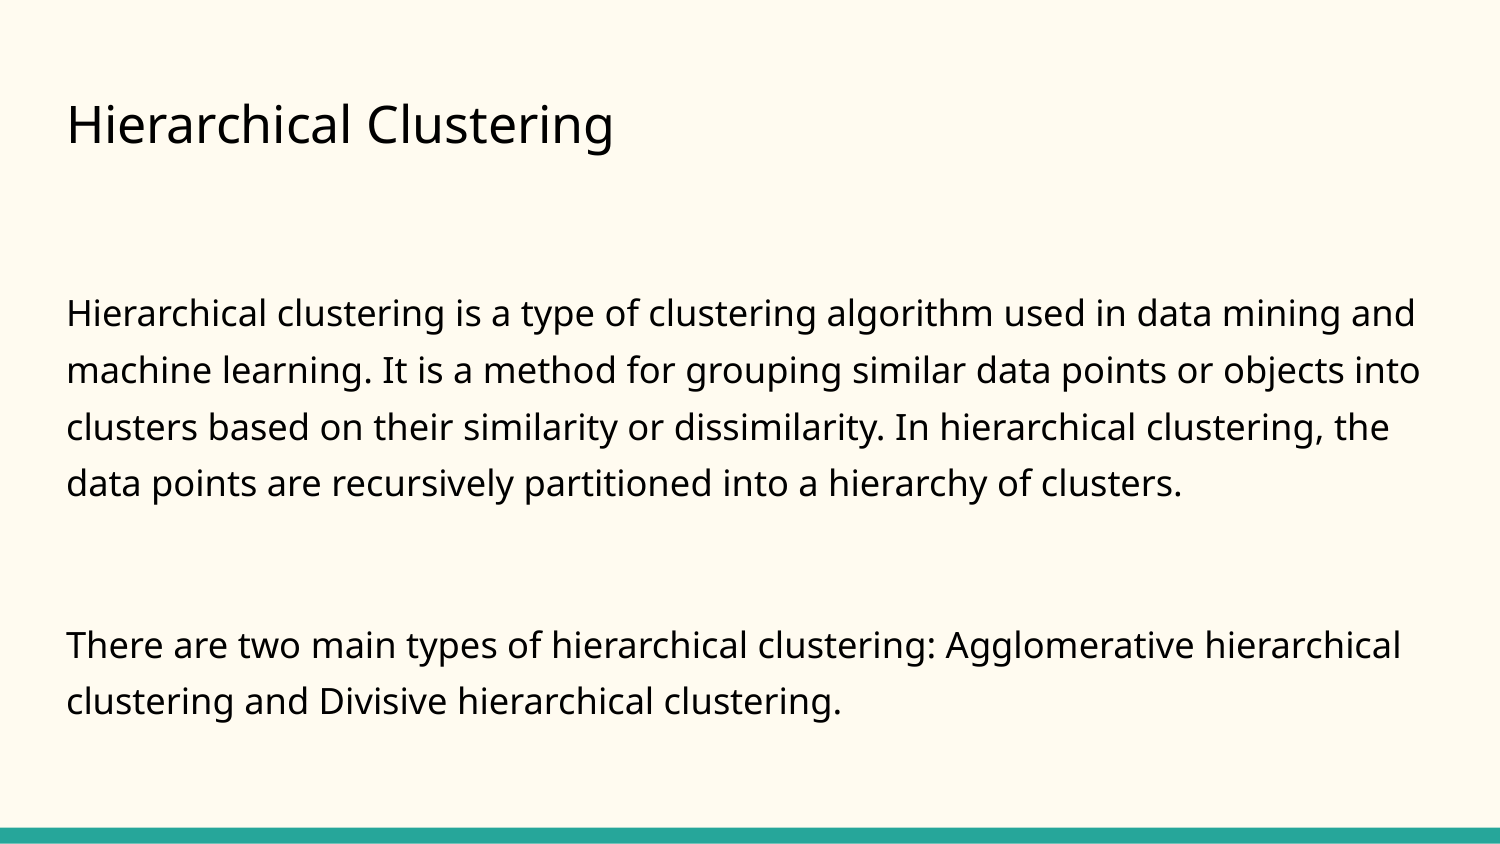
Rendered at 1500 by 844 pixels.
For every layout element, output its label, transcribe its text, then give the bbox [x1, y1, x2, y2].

title Hierarchical Clustering [51, 72, 1449, 174]
list Hierarchical clustering is a type of clustering algorithm used in data mining and machine learning. It is a method for grouping similar data points or objects into clusters based on their similarity or dissimilarity. In hierarchical clustering, the data points are recursively partitioned into a hierarchy of clusters. There are two main types of hierarchical clustering: Agglomerative hierarchical clustering and Divisive hierarchical clustering. [51, 192, 1449, 750]
